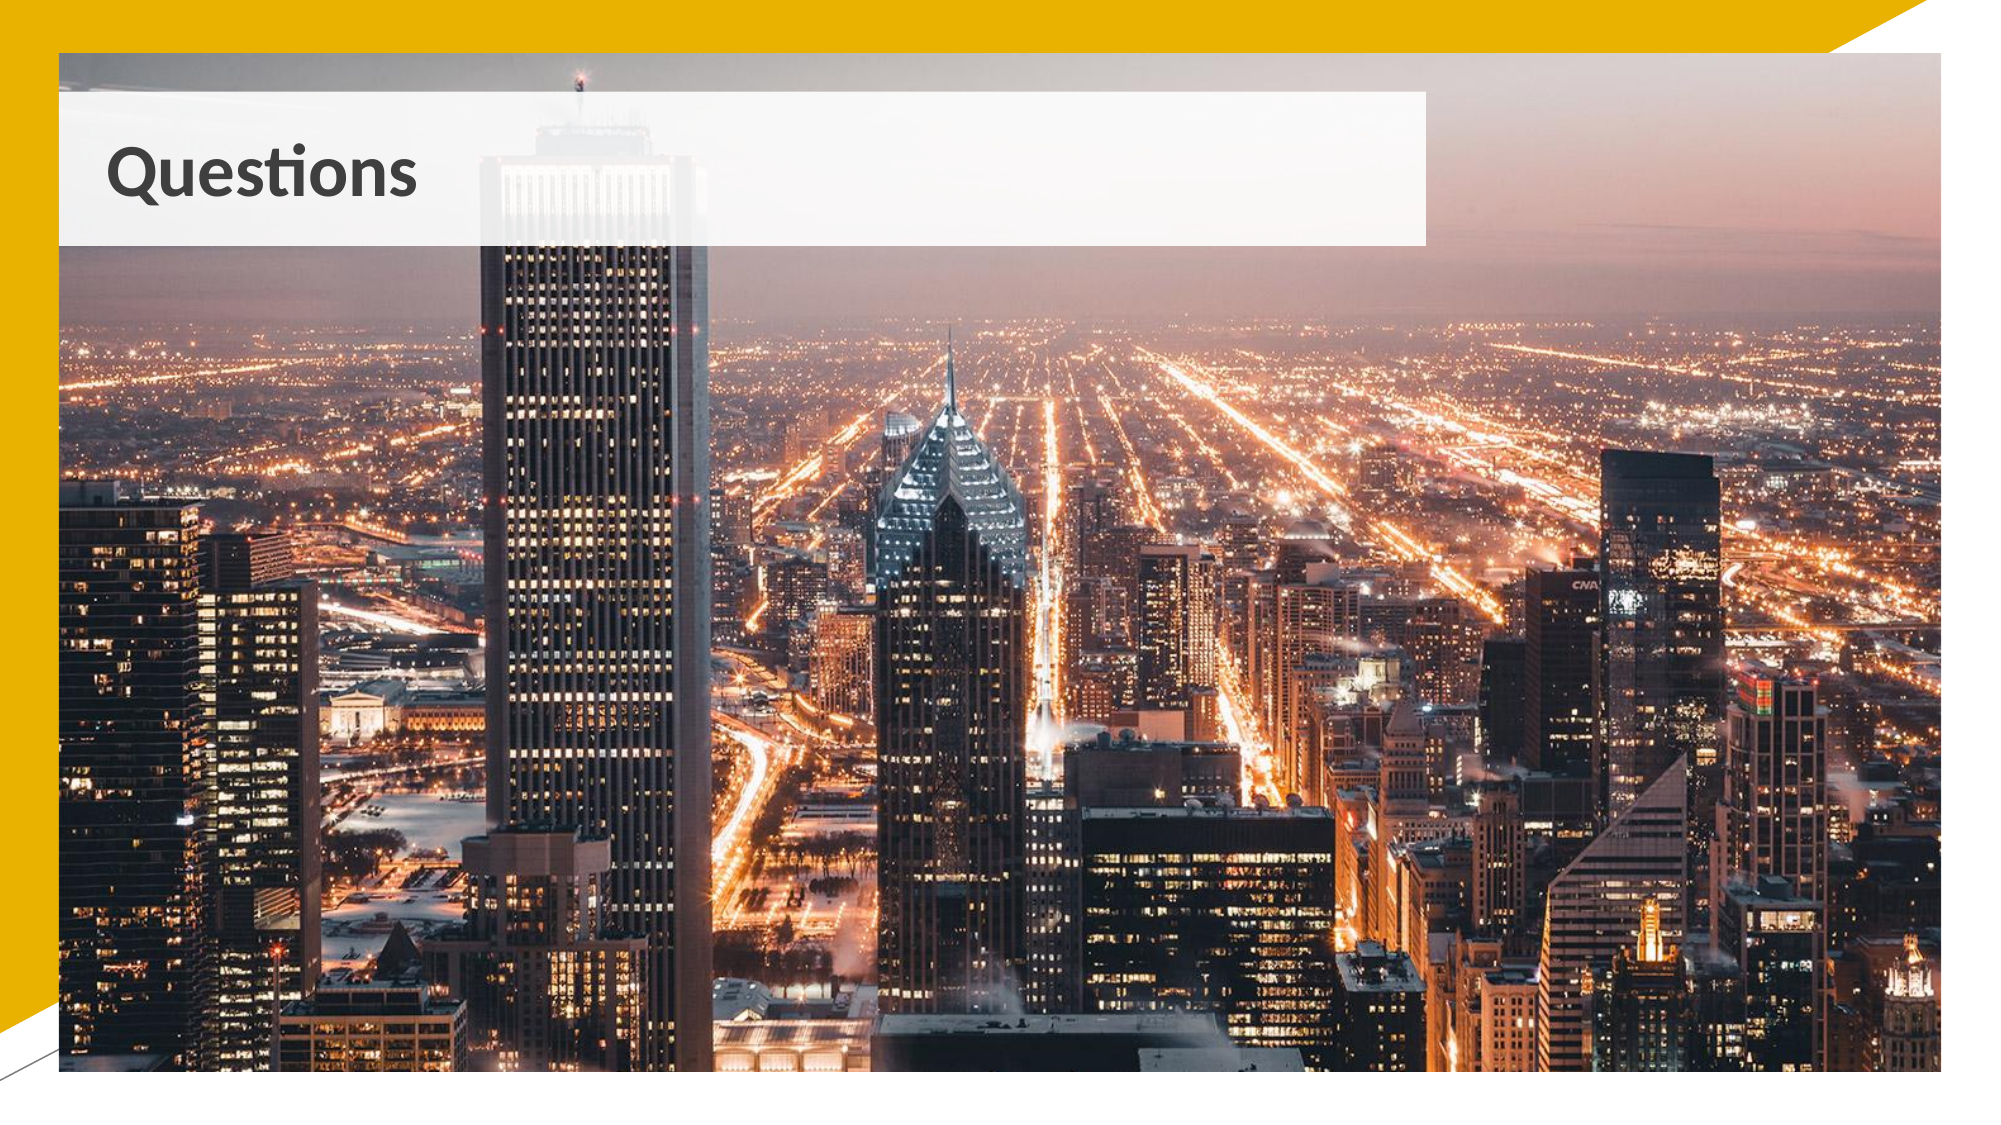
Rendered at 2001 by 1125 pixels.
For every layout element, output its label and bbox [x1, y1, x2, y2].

picture [58, 53, 1942, 1072]
